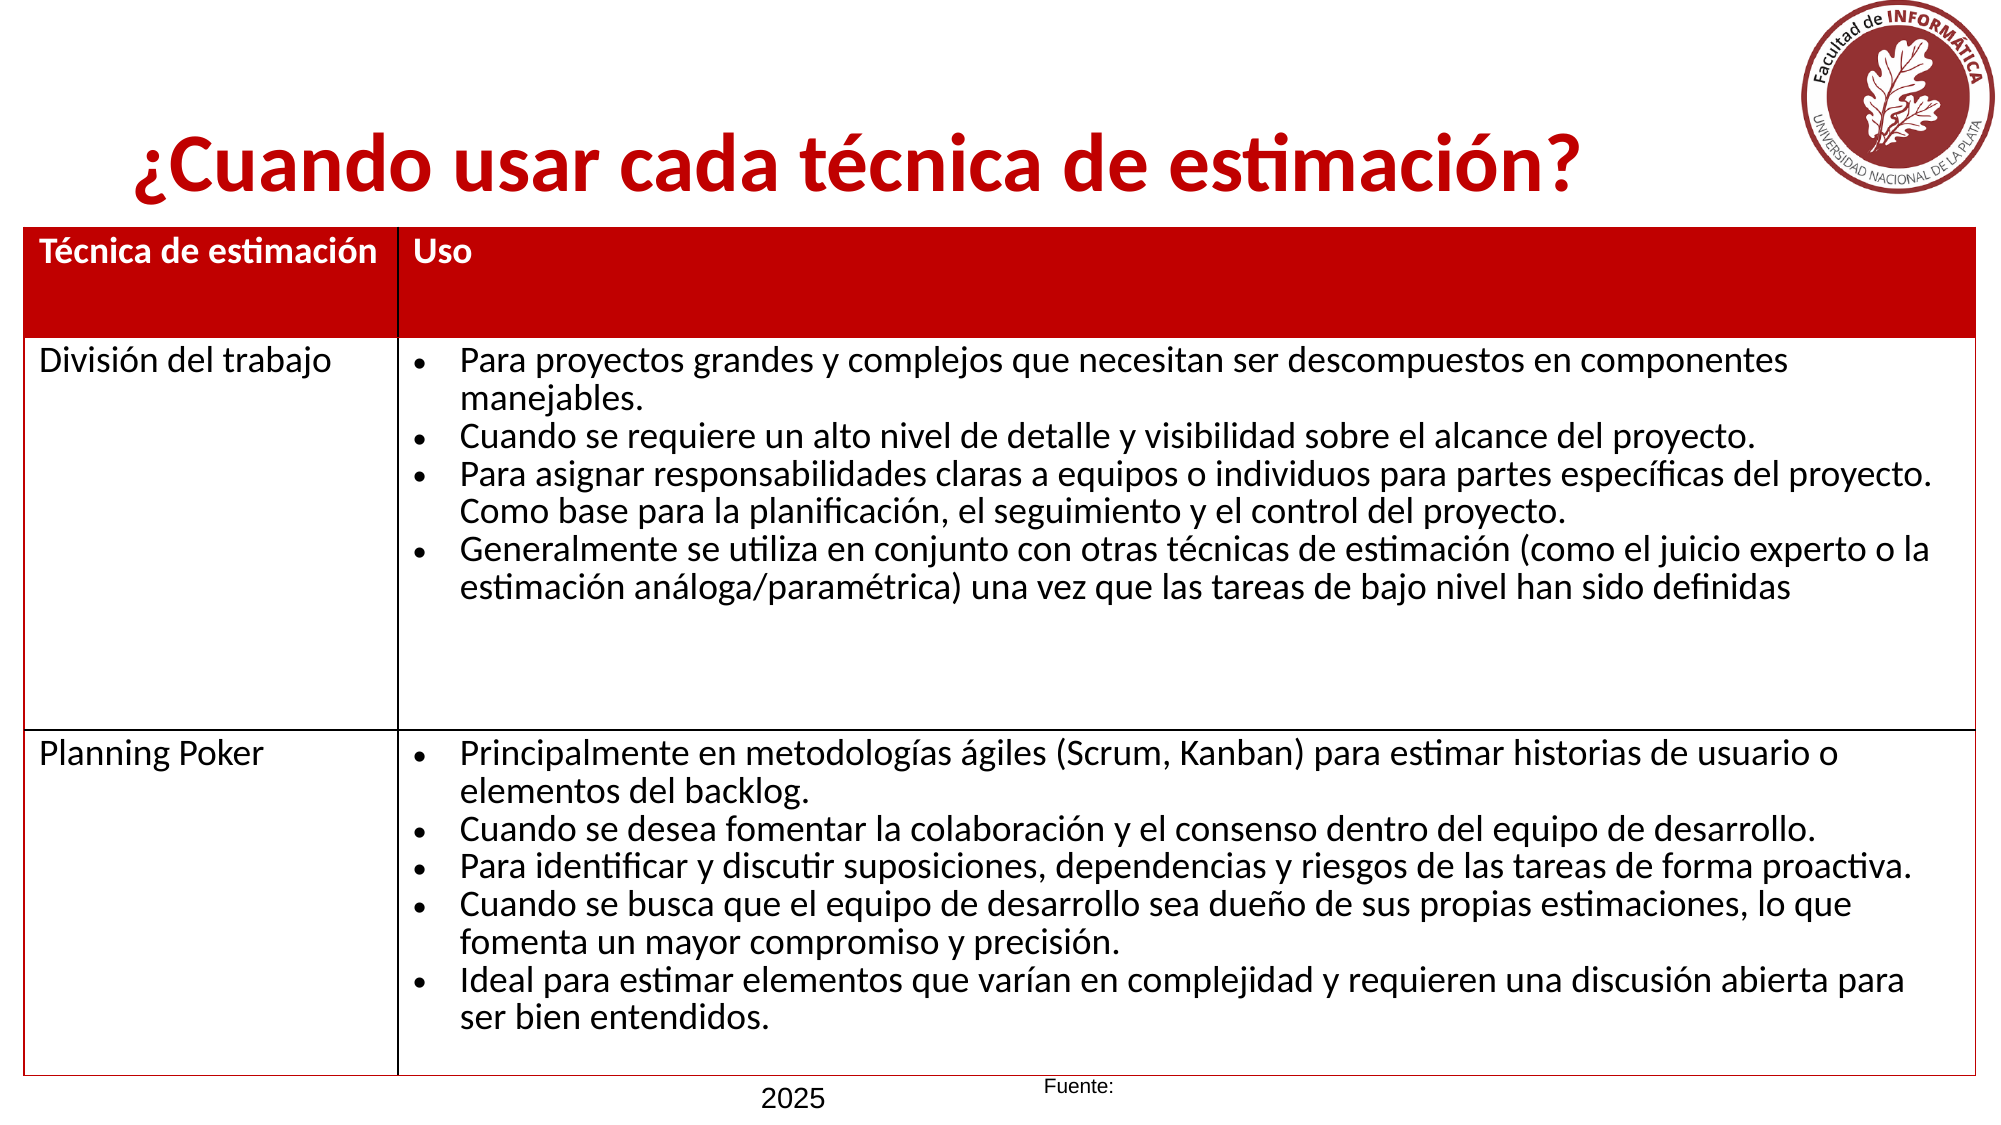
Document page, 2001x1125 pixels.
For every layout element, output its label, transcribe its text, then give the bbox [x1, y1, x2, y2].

table_header Uso [399, 228, 1975, 337]
table_cell Principalmente en metodologías ágiles (Scrum, Kanban) para estimar historias de usuario o elementos del backlog. Cuando se desea fomentar la colaboración y el consenso dentro del equipo de desarrollo. Para identificar y discutir suposiciones, dependencias y riesgos de las tareas de forma proactiva. Cuando se busca que el equipo de desarrollo sea dueño de sus propias estimaciones, lo que fomenta un mayor compromiso y precisión. Ideal para estimar elementos que varían en complejidad y requieren una discusión abierta para ser bien entendidos. [399, 731, 1975, 1075]
table_header Técnica de estimación [25, 228, 397, 337]
table_cell División del trabajo [25, 338, 397, 729]
picture [1801, 0, 2000, 195]
title ¿Cuando usar cada técnica de estimación? [116, 73, 1884, 227]
table_cell Para proyectos grandes y complejos que necesitan ser descompuestos en componentes manejables. Cuando se requiere un alto nivel de detalle y visibilidad sobre el alcance del proyecto. Para asignar responsabilidades claras a equipos o individuos para partes específicas del proyecto. Como base para la planificación, el seguimiento y el control del proyecto. Generalmente se utiliza en conjunto con otras técnicas de estimación (como el juicio experto o la estimación análoga/paramétrica) una vez que las tareas de bajo nivel han sido definidas [399, 338, 1975, 729]
table_cell Planning Poker [25, 731, 397, 1075]
